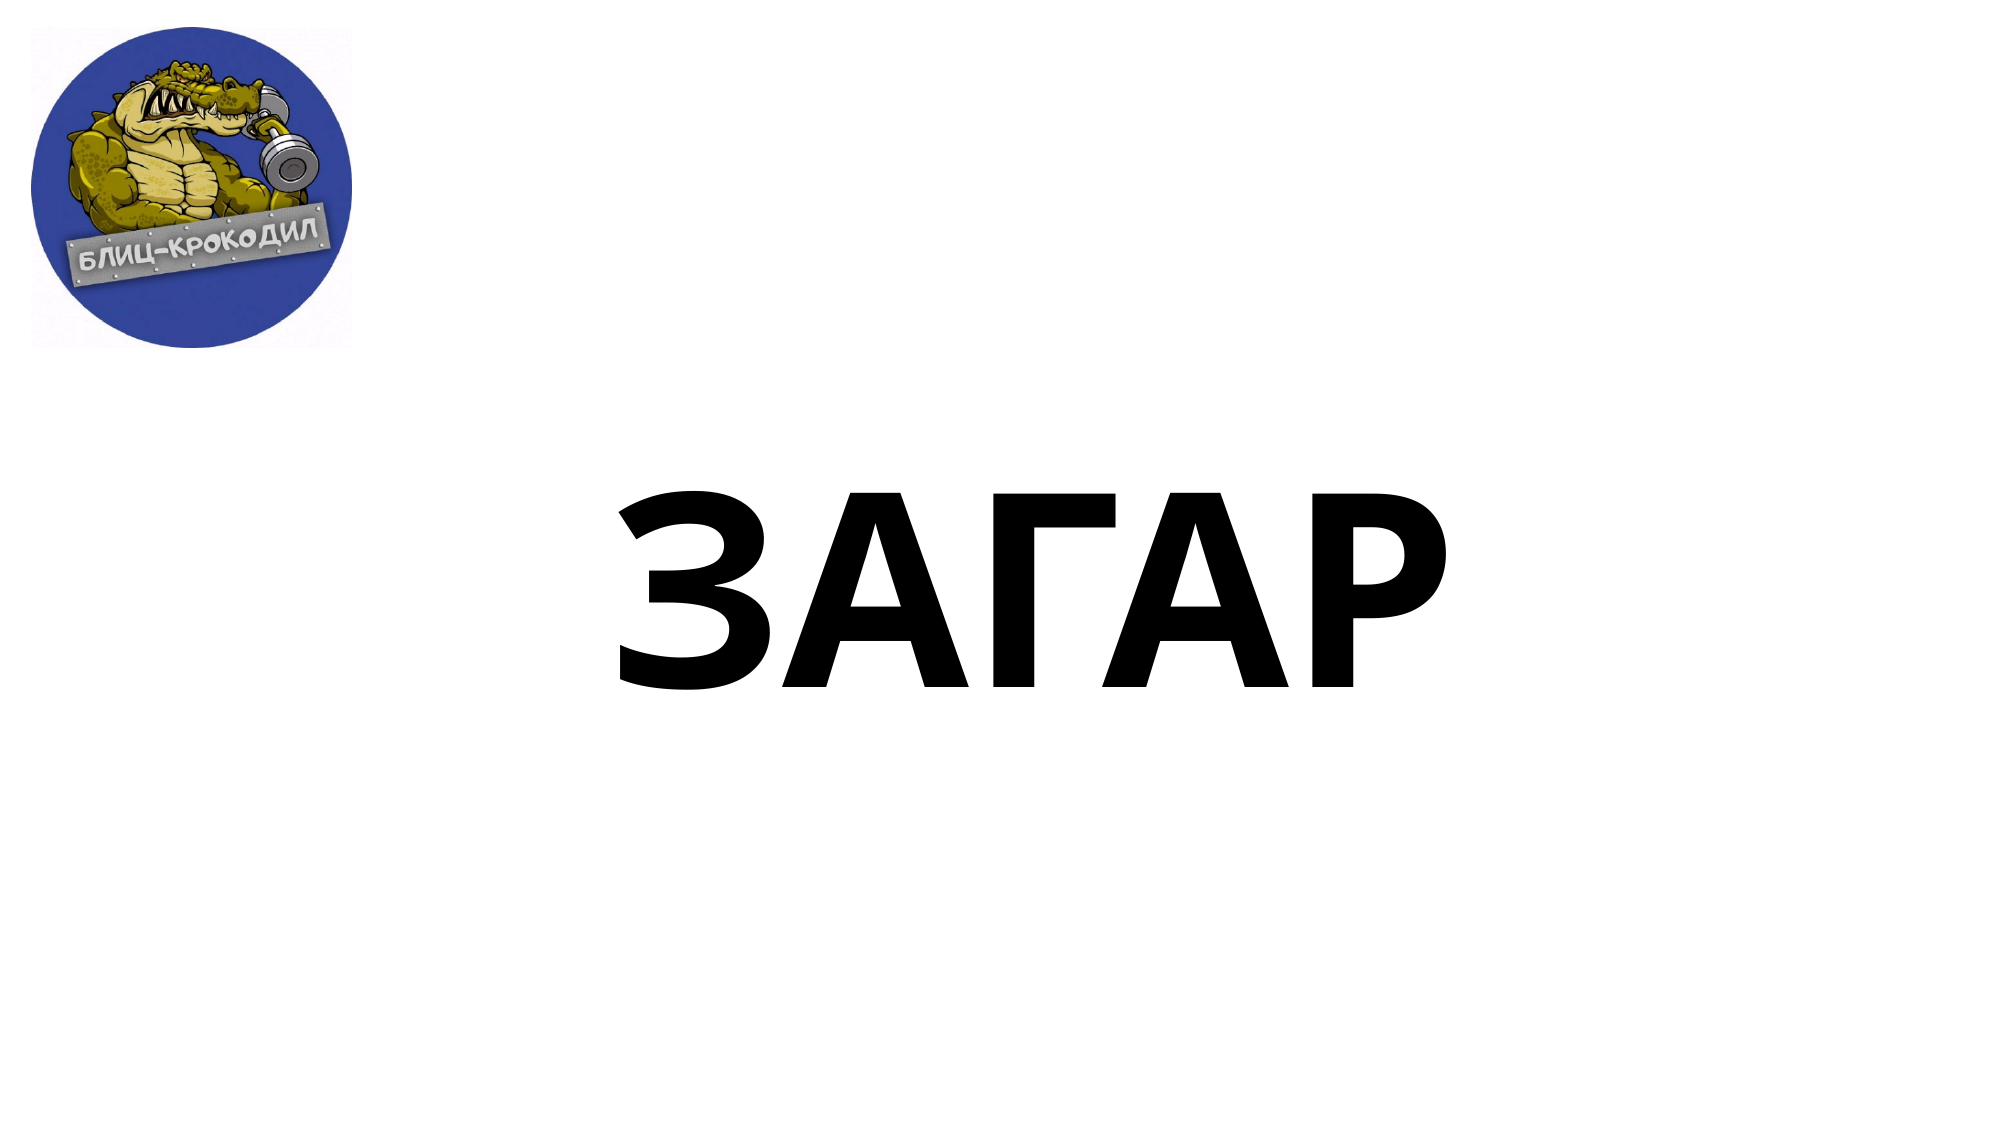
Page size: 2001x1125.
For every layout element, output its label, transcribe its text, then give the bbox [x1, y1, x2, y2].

picture [31, 27, 352, 348]
title ЗАГАР [282, 361, 1783, 754]
